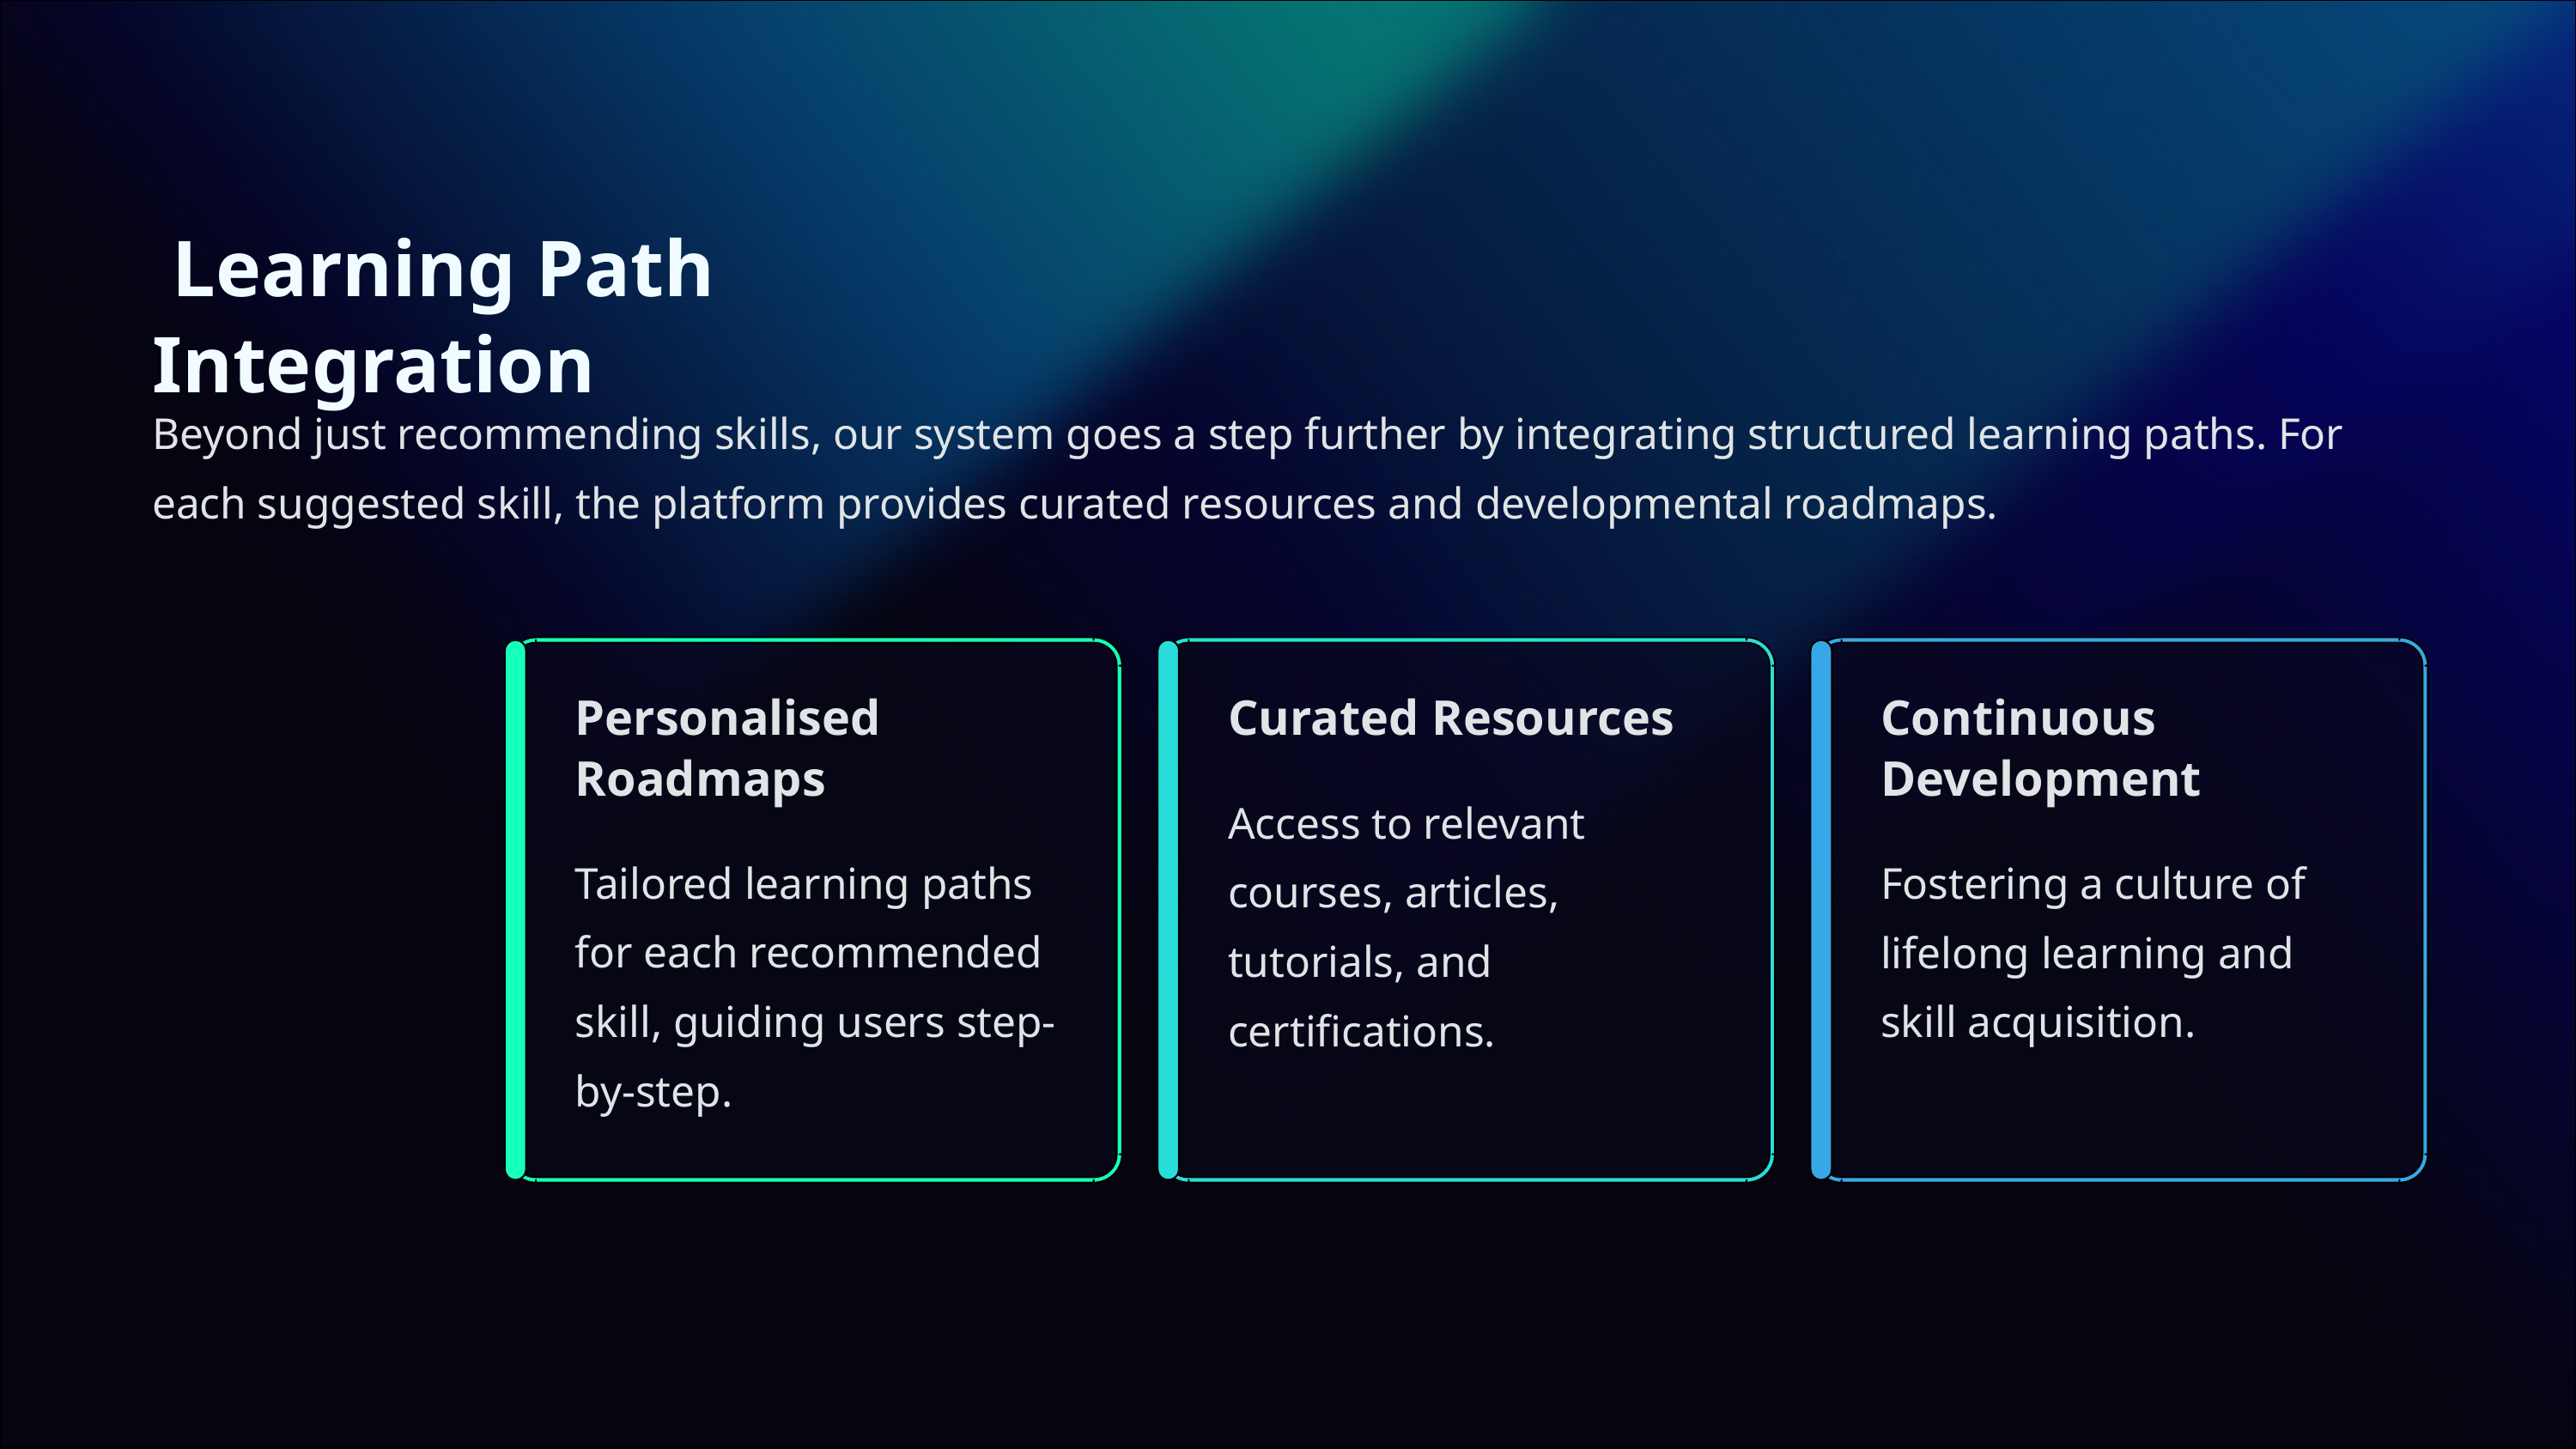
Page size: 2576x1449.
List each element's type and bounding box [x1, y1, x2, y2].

text_box [1159, 637, 1776, 1183]
text_box [1157, 640, 1180, 1180]
text_box [507, 637, 1123, 1183]
text_box [0, 0, 2576, 1449]
text_box [504, 640, 527, 1180]
text_box [1810, 640, 1832, 1180]
text_box [1813, 637, 2428, 1183]
